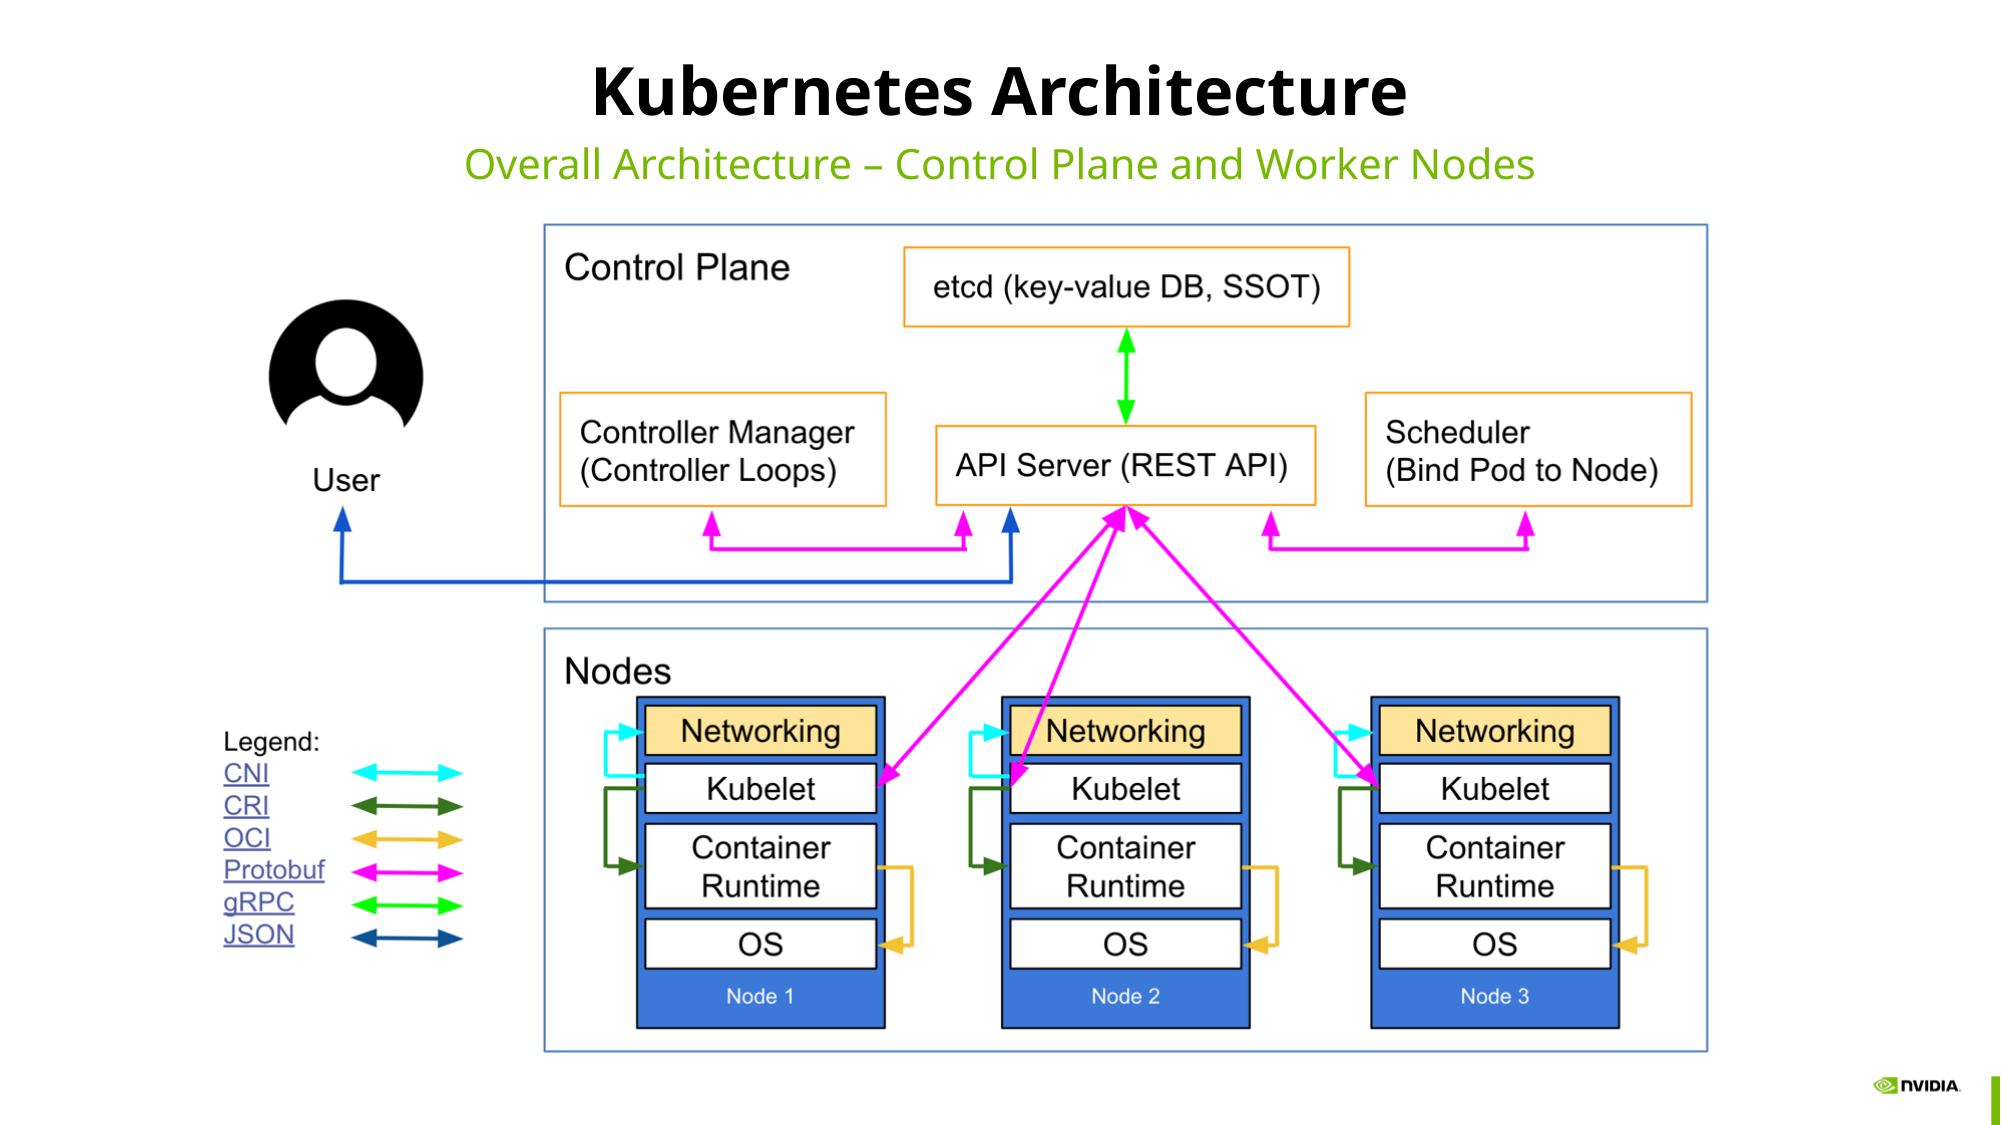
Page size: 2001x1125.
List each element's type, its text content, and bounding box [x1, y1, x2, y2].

title Kubernetes Architecture [137, 0, 1863, 136]
picture [1862, 1066, 1972, 1105]
picture [165, 180, 1793, 1092]
list Overall Architecture – Control Plane and Worker Nodes [137, 136, 1863, 213]
